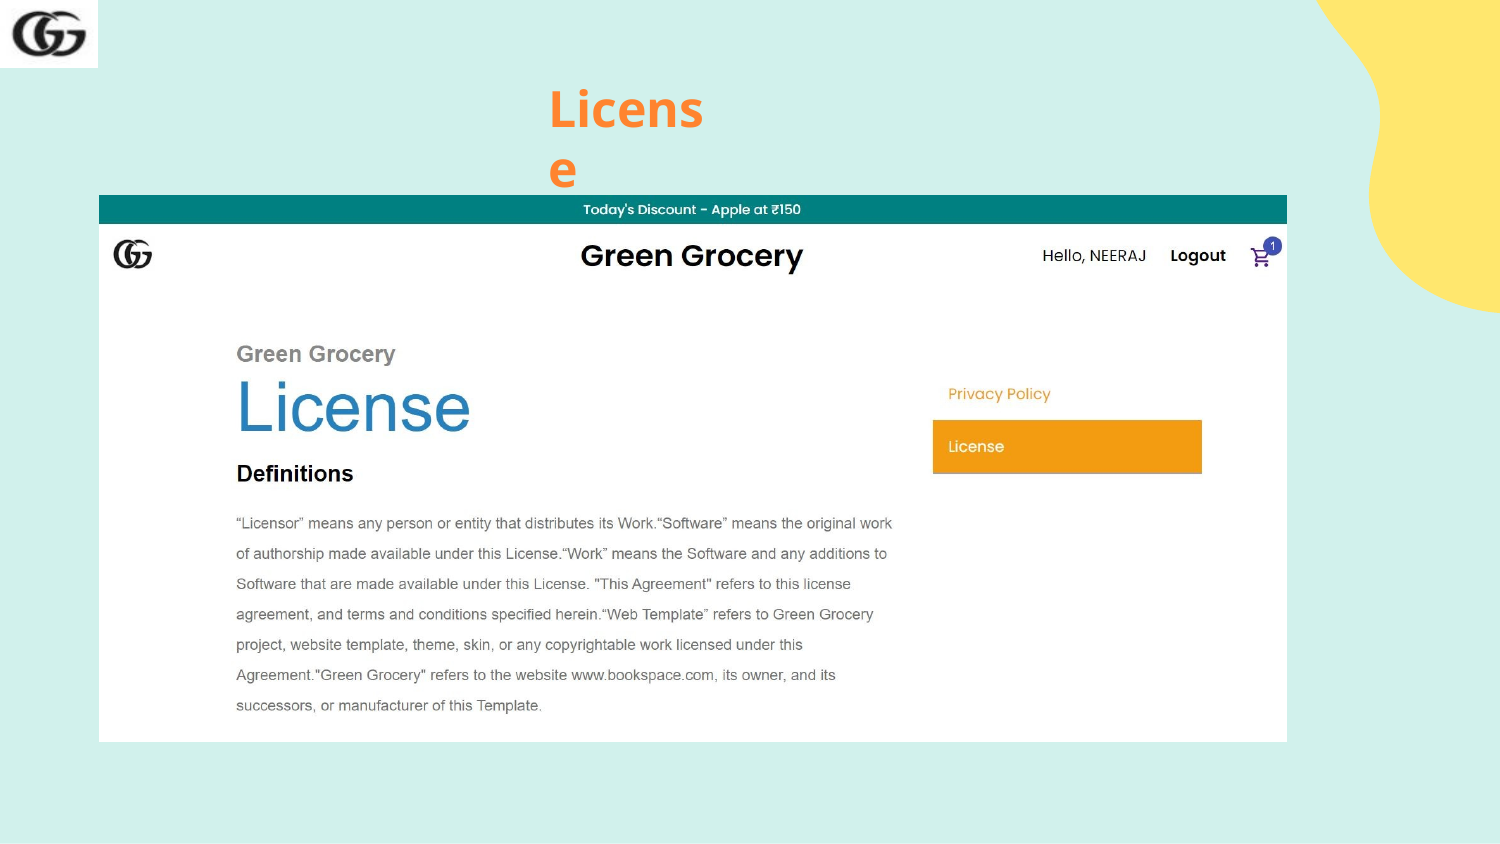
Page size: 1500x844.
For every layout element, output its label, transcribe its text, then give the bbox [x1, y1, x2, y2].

picture [99, 195, 1287, 743]
title License [546, 75, 724, 194]
text_box [1316, 0, 1500, 314]
picture [0, 0, 98, 68]
